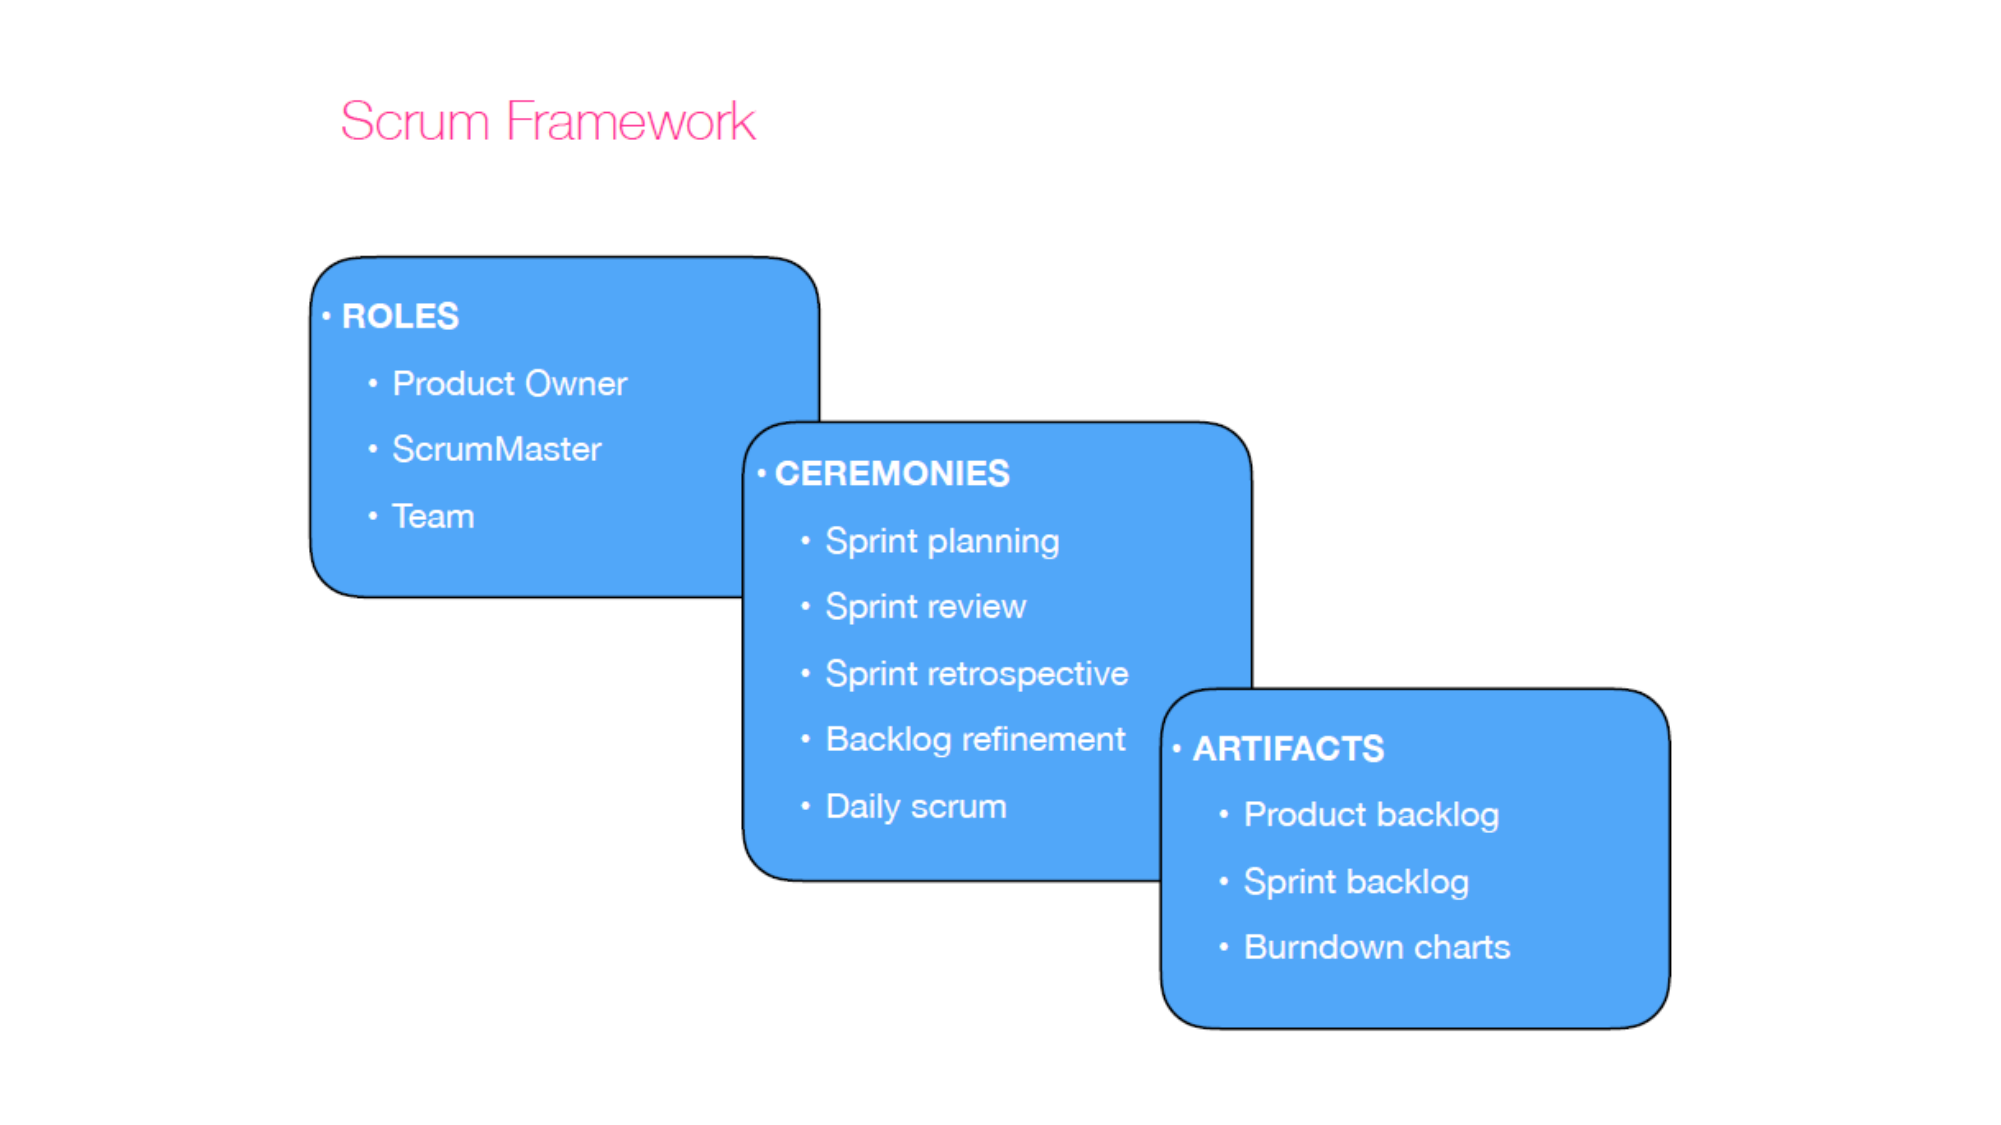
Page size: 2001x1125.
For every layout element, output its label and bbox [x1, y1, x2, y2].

picture [272, 76, 1716, 1041]
